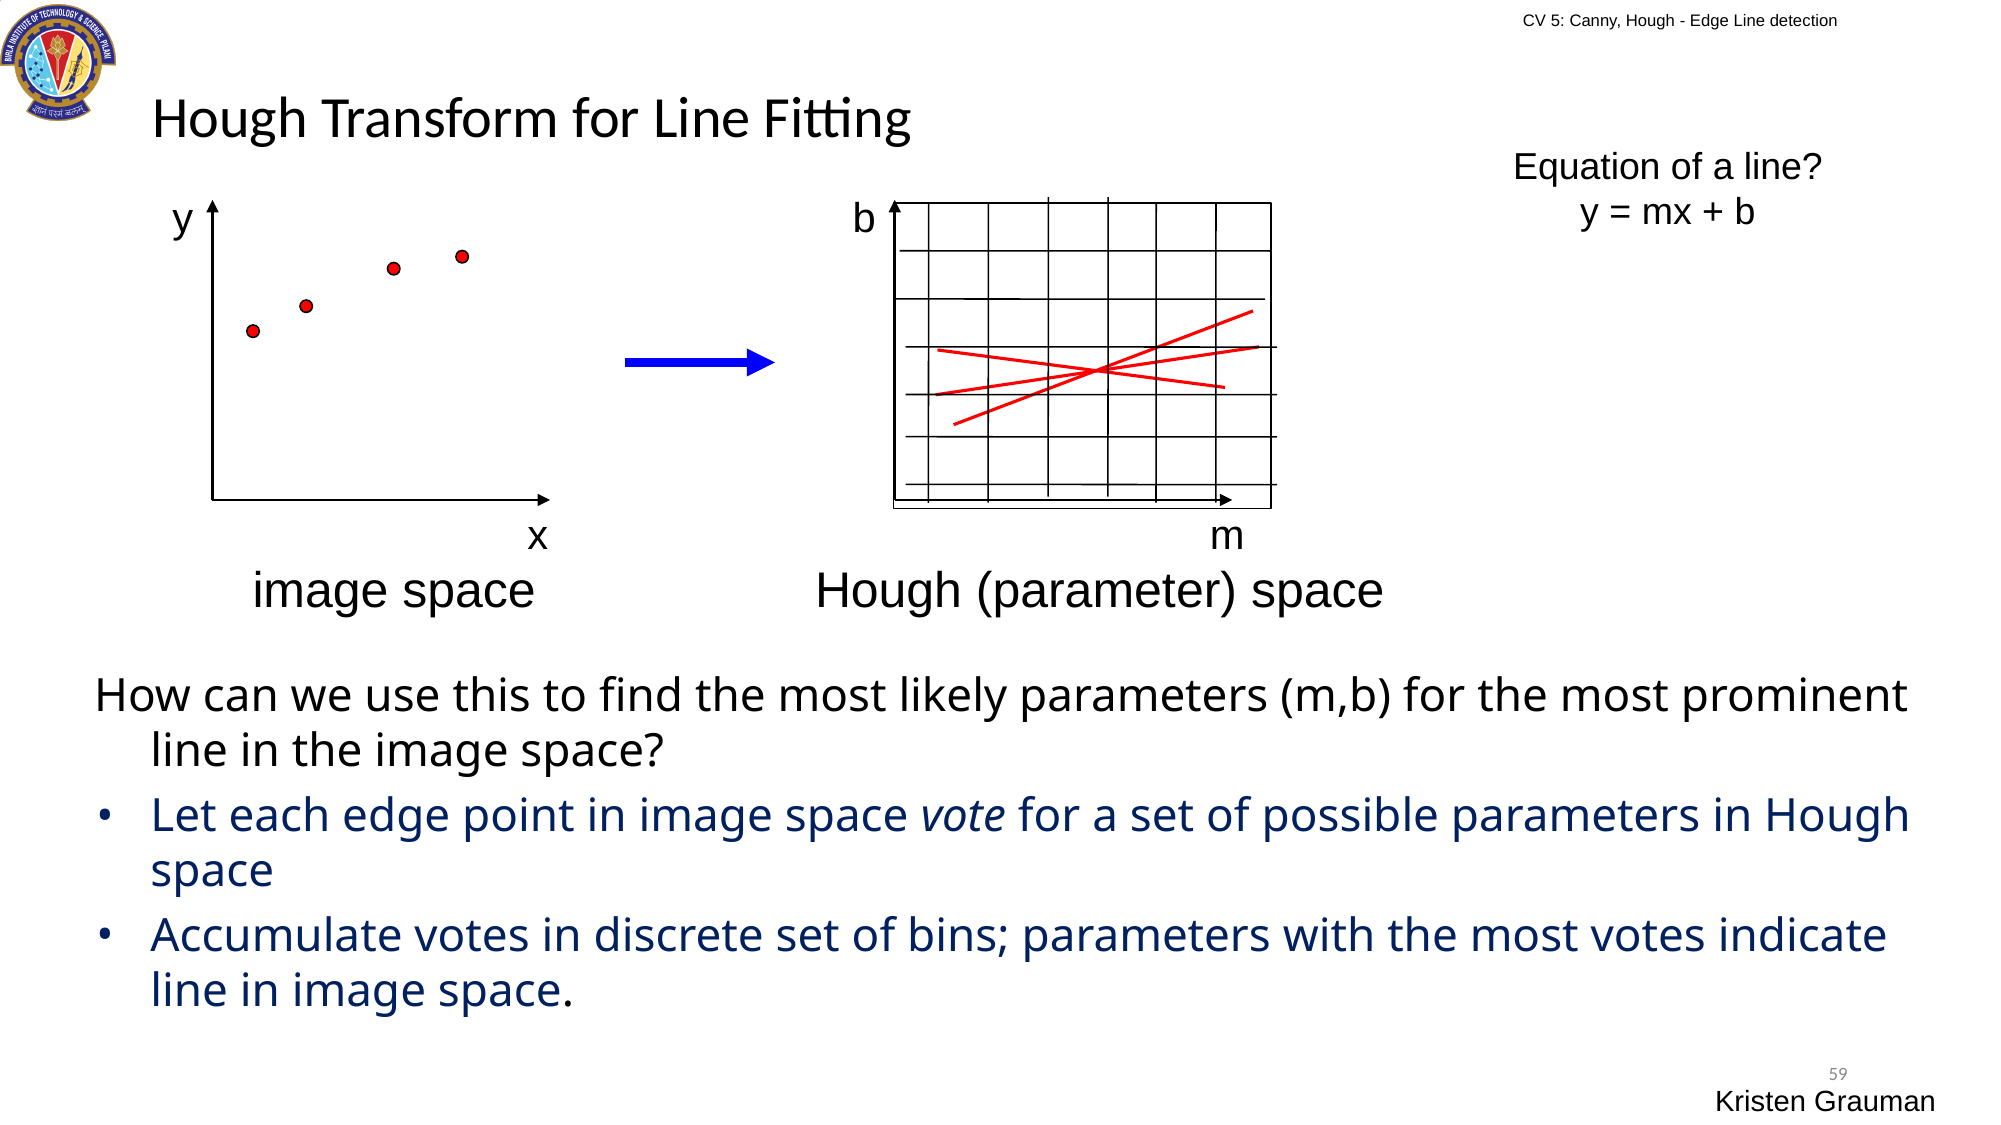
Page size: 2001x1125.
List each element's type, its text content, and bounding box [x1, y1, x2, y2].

text_box [246, 324, 260, 338]
title Hough Transform for Line Fitting [137, 34, 1811, 203]
text_box image space [237, 549, 552, 625]
text_box Equation of a line? y = mx + b [1461, 134, 1875, 240]
text_box [299, 299, 313, 313]
picture [0, 4, 116, 121]
slide_number 59 [1412, 1042, 1863, 1103]
text_box Kristen Grauman [1699, 1074, 2000, 1125]
text_box x [512, 500, 564, 565]
text_box b [837, 182, 891, 248]
text_box Hough (parameter) space [799, 549, 1407, 625]
text_box [455, 250, 469, 263]
text_box [387, 262, 400, 275]
text_box y [157, 182, 209, 248]
text_box How can we use this to find the most likely parameters (m,b) for the most prominent line in the image space? Let each edge point in image space vote for a set of possible parameters in Hough space Accumulate votes in discrete set of bins; parameters with the most votes indicate line in image space. [79, 658, 1977, 971]
text_box m [1194, 517, 1260, 549]
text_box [893, 196, 1278, 509]
